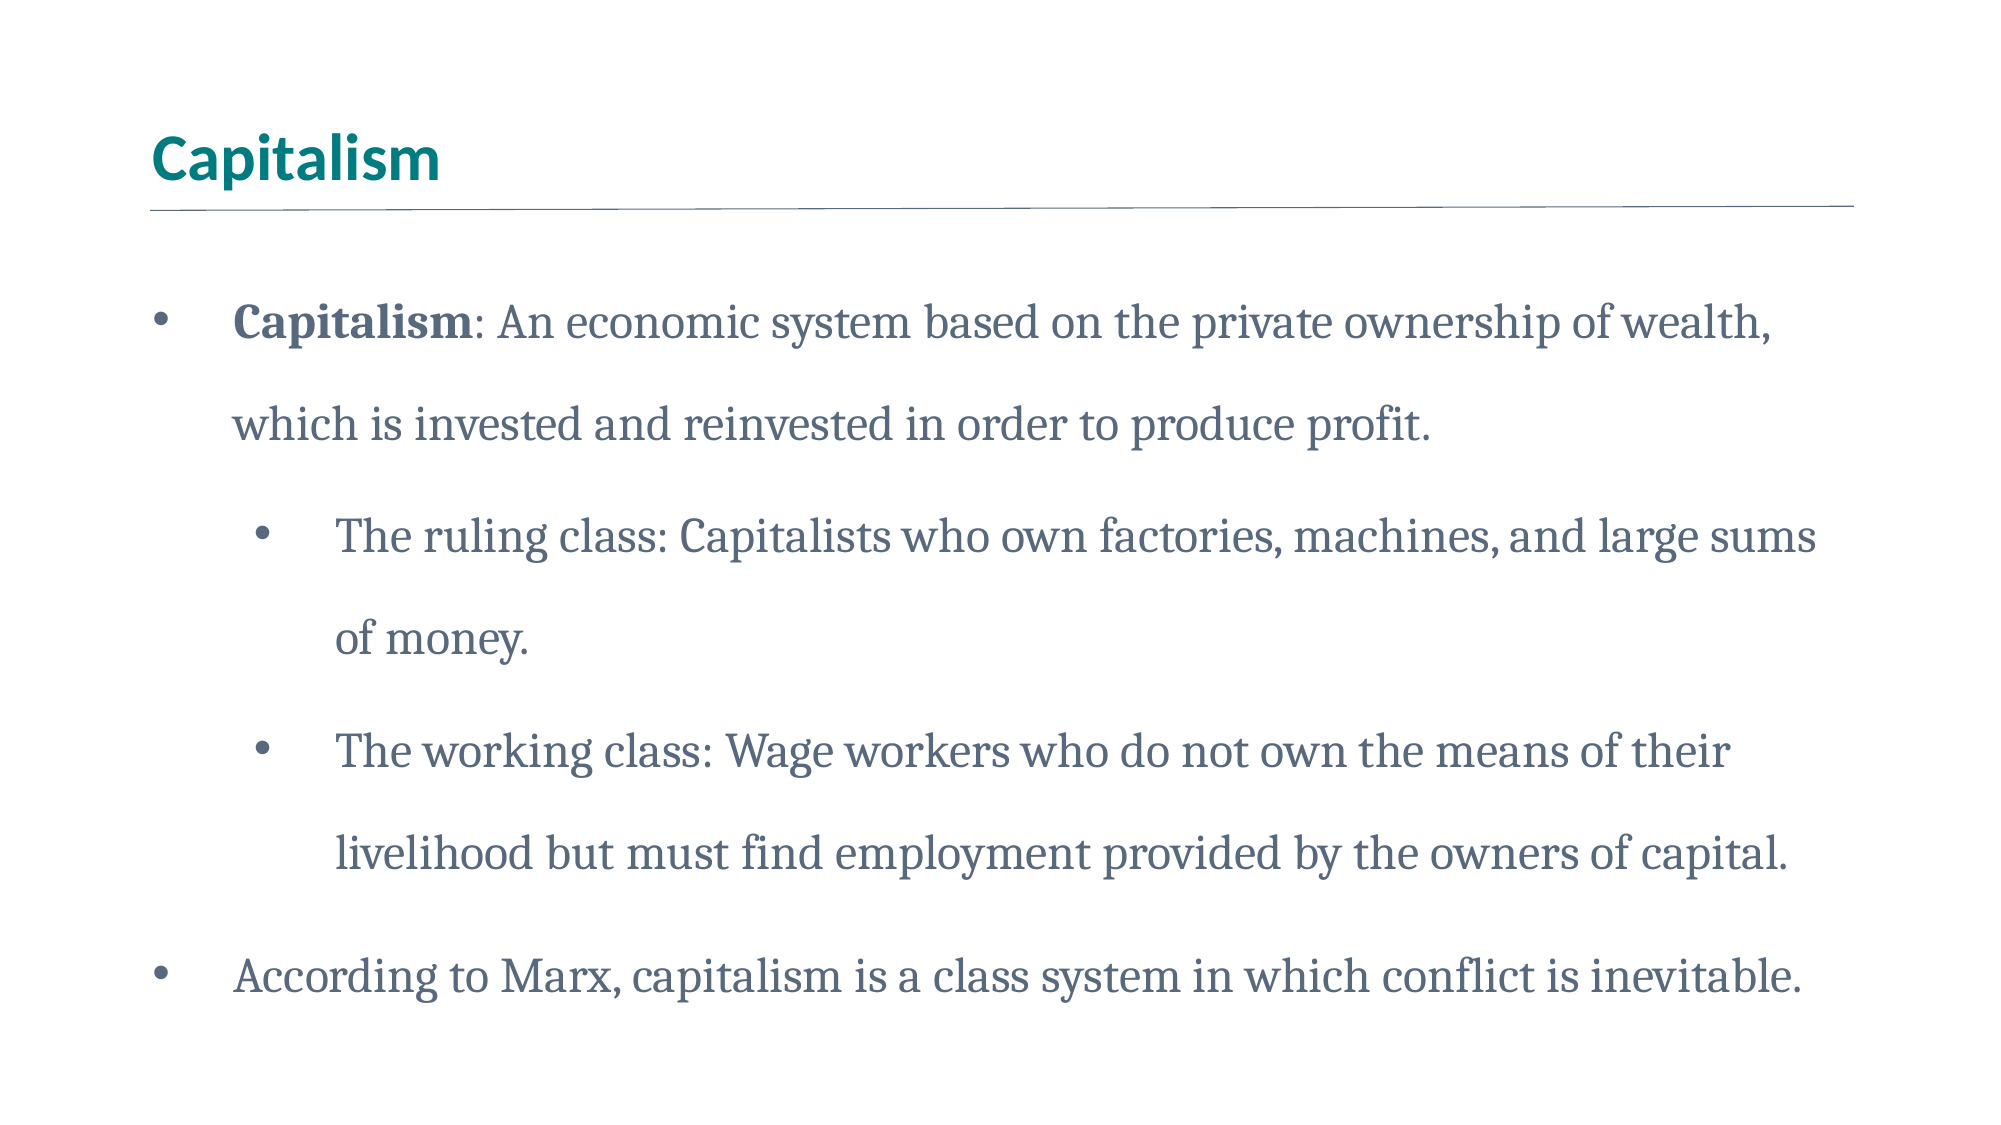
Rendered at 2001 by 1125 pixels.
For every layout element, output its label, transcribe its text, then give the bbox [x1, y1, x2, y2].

list Capitalism: An economic system based on the private ownership of wealth, which is invested and reinvested in order to produce profit. The ruling class: Capitalists who own factories, machines, and large sums of money. The working class: Wage workers who do not own the means of their livelihood but must find employment provided by the owners of capital. According to Marx, capitalism is a class system in which conflict is inevitable. [137, 238, 1863, 1020]
title Capitalism [137, 107, 1863, 211]
